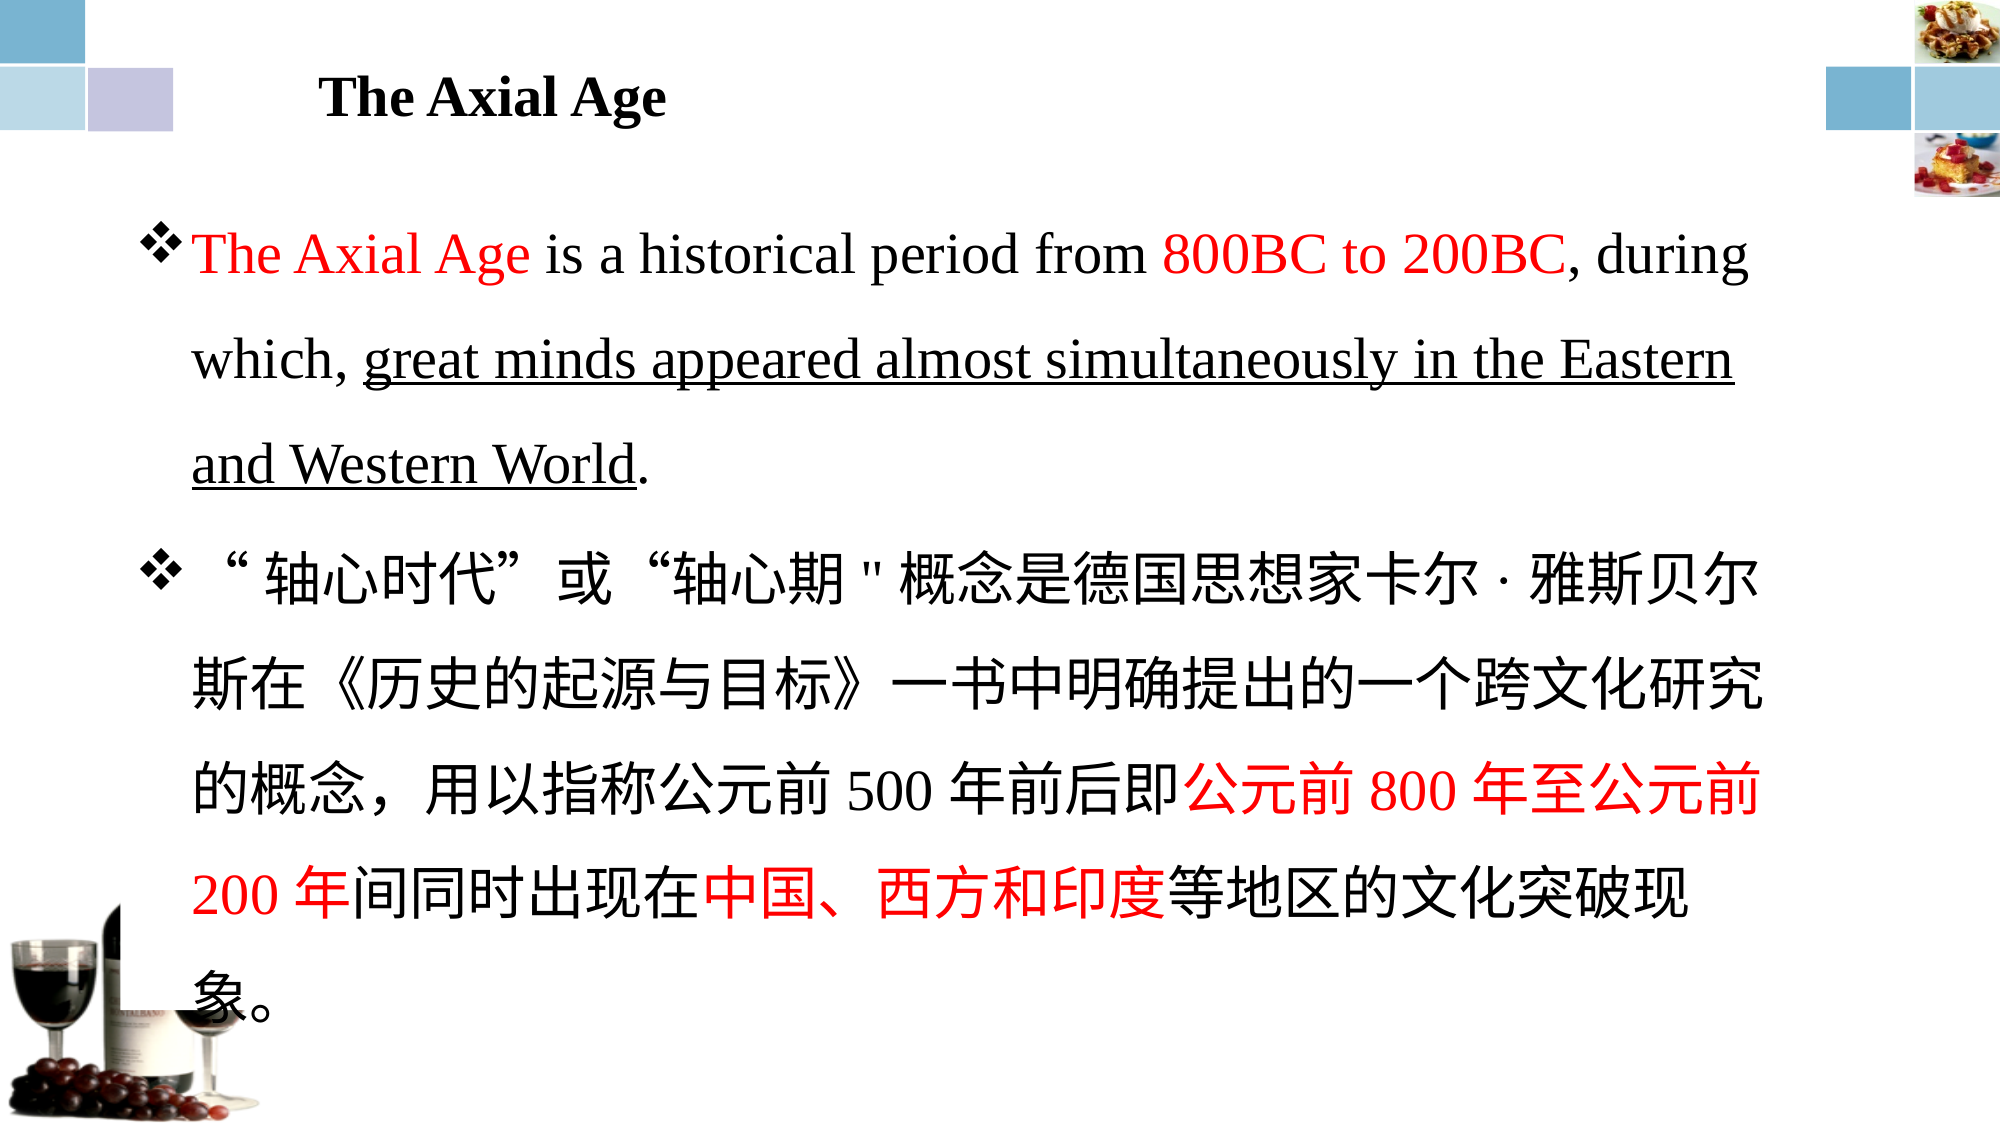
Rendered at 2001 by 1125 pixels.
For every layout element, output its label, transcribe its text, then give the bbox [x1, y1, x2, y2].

picture [1914, 133, 2000, 197]
list The Axial Age is a historical period from 800BC to 200BC, during which, great minds appeared almost simultaneously in the Eastern and Western World. “轴心时代”或“轴心期"概念是德国思想家卡尔·雅斯贝尔斯在《历史的起源与目标》一书中明确提出的一个跨文化研究的概念，用以指称公元前500年前后即公元前800年至公元前200年间同时出现在中国、西方和印度等地区的文化突破现象。 [120, 172, 1822, 1011]
title The Axial Age [302, 46, 1698, 140]
picture [1914, 0, 2000, 63]
picture [0, 824, 264, 1125]
